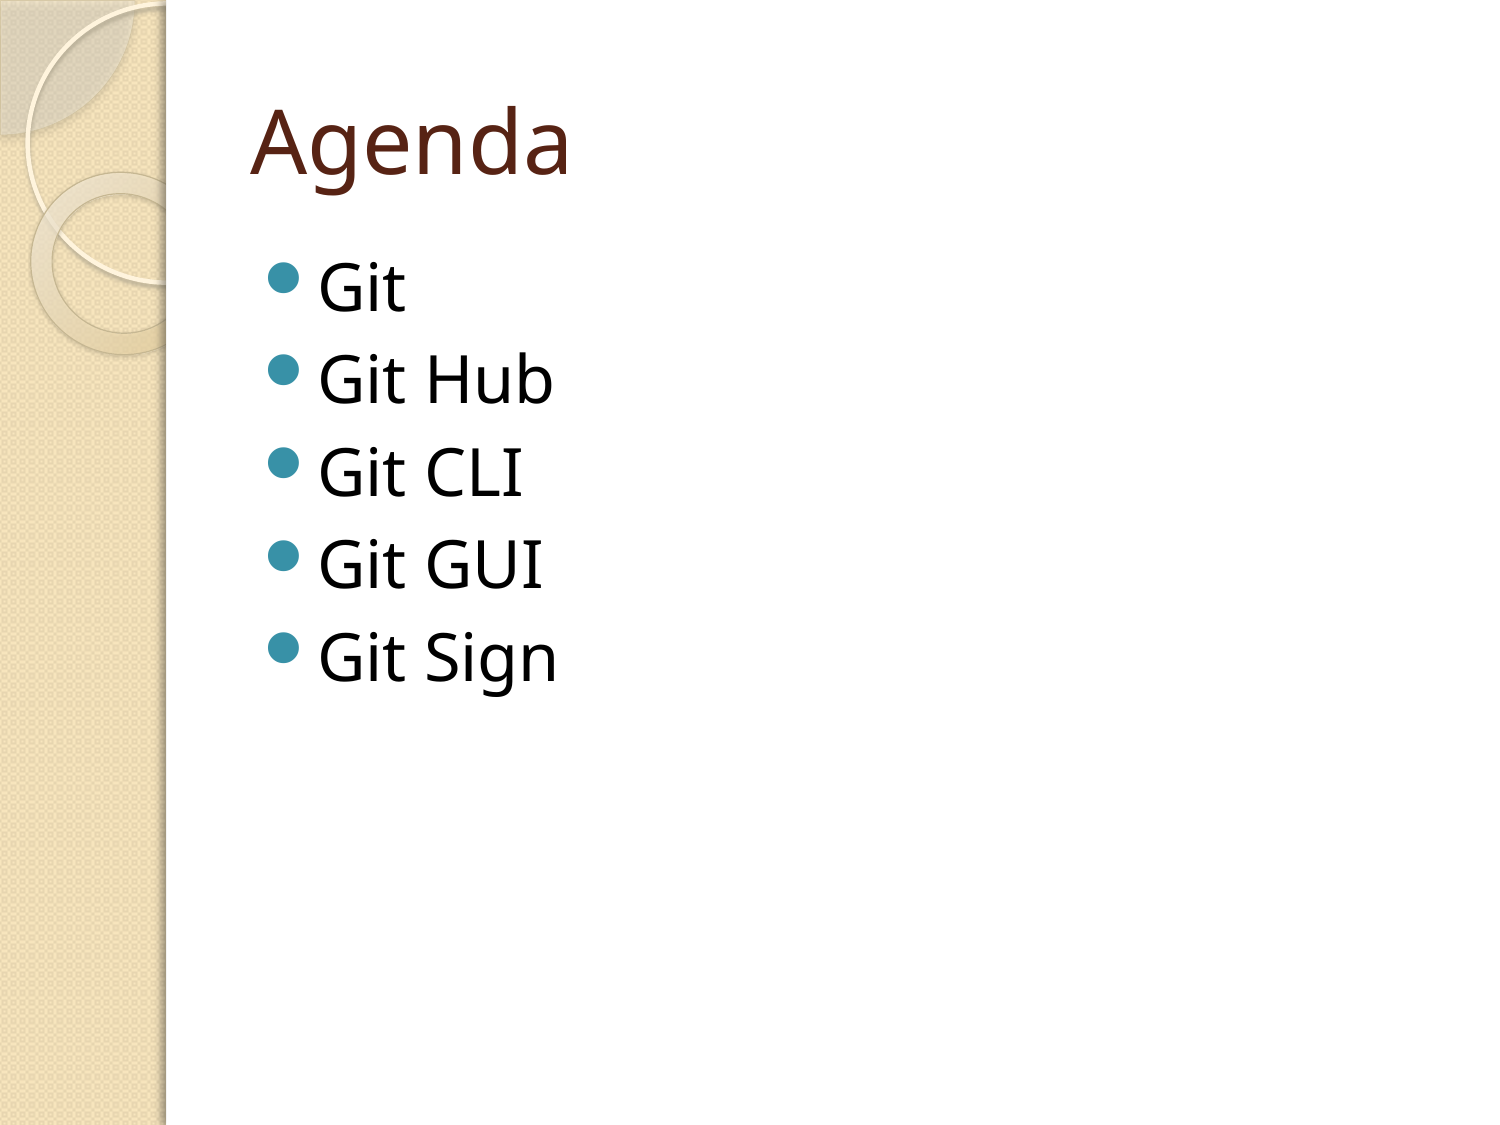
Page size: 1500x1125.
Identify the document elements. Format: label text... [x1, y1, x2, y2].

list Git Git Hub Git CLI Git GUI Git Sign [235, 237, 1466, 1025]
title Agenda [235, 45, 1466, 233]
